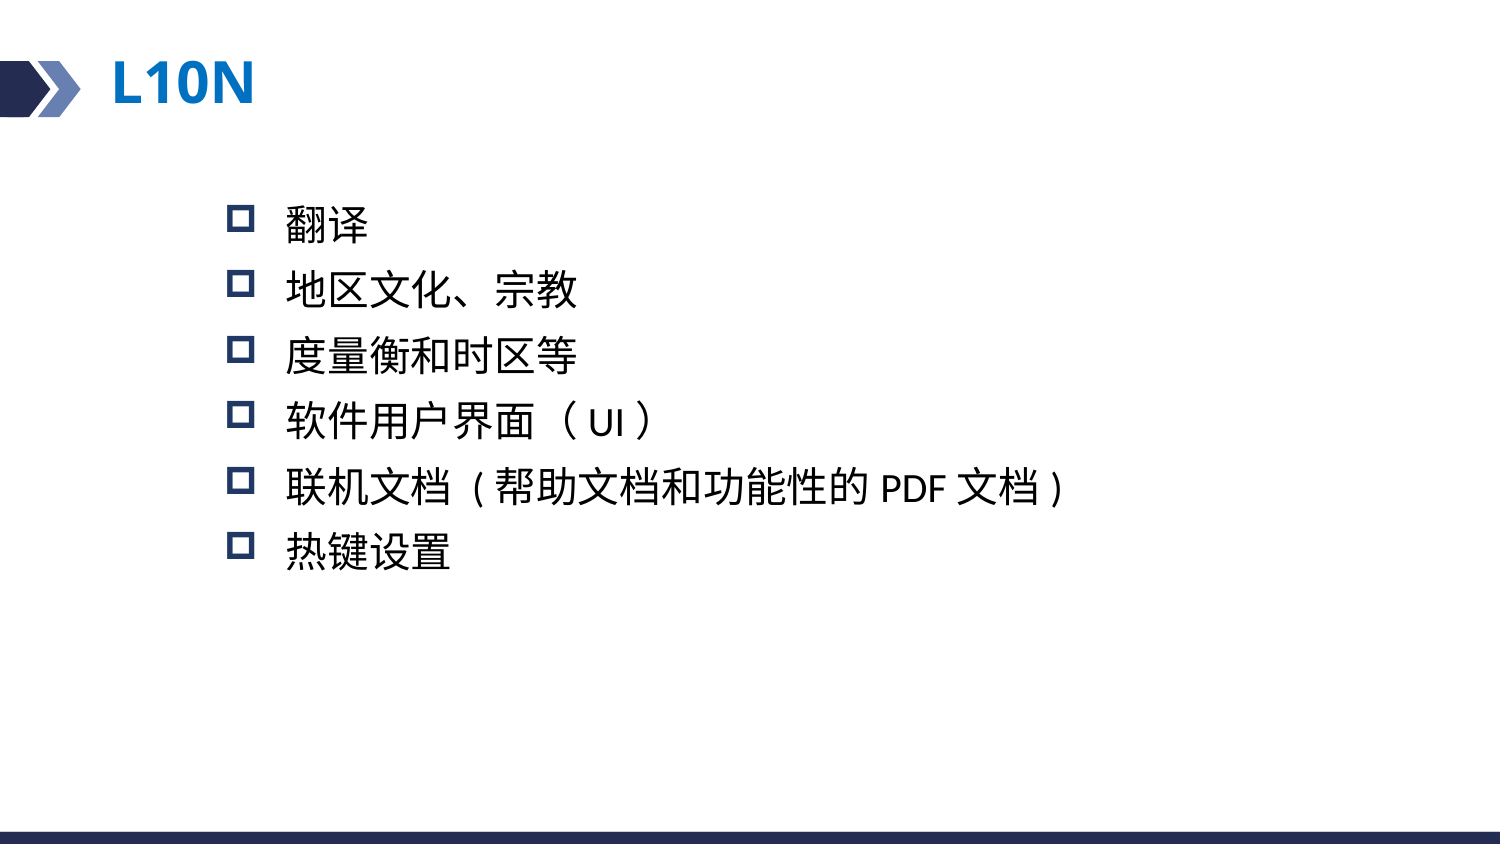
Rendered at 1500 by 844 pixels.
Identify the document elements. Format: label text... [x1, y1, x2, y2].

text_box 翻译 地区文化、宗教 度量衡和时区等 软件用户界面（UI） 联机文档 (帮助文档和功能性的PDF文档) 热键设置 [209, 176, 1119, 584]
title L10N [95, 46, 967, 132]
